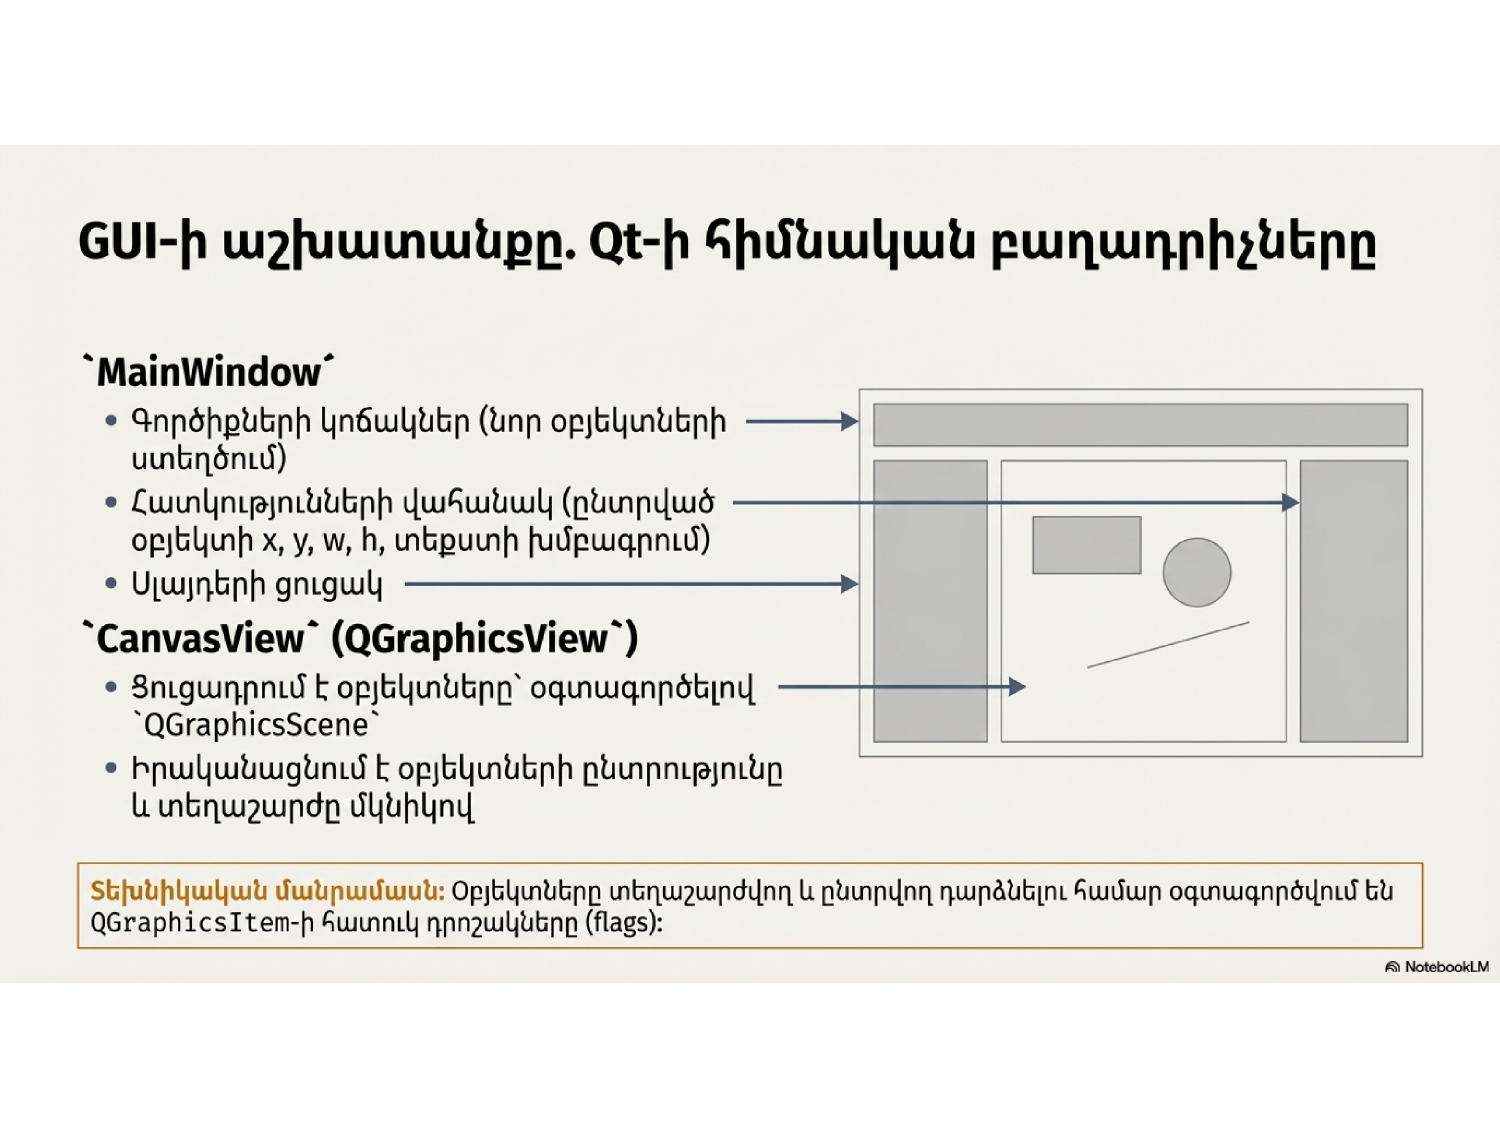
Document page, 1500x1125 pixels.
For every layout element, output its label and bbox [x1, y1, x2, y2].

picture [0, 145, 1500, 984]
